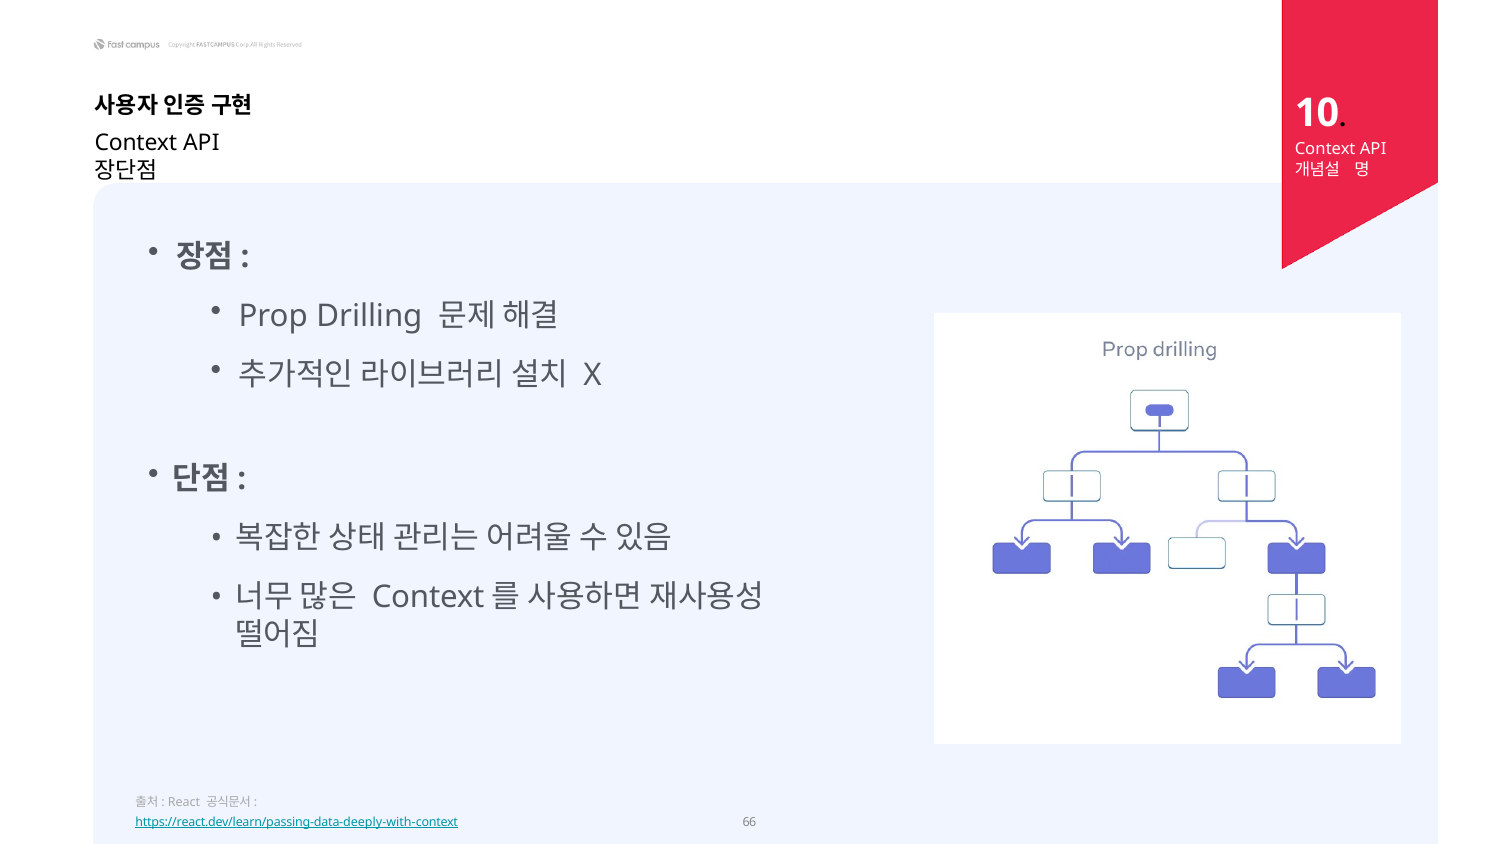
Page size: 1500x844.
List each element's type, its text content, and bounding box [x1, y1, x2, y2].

text_box 10. Context API 개념설 명 [1292, 76, 1437, 179]
text_box 사용자 인증 구현 Context API 장단점 [92, 78, 292, 183]
text_box 66 [740, 811, 760, 829]
picture [93, 0, 1438, 844]
text_box 장점: Prop Drilling 문제 해결 추가적인 라이브러리 설치 X 단점: 복잡한 상태 관리는 어려울 수 있음 너무 많은 Context를 사용하면 재사용성 떨어짐 [146, 212, 849, 652]
text_box 출처: React 공식문서: https://react.dev/learn/passing-data-deeply-with-context [133, 786, 474, 829]
